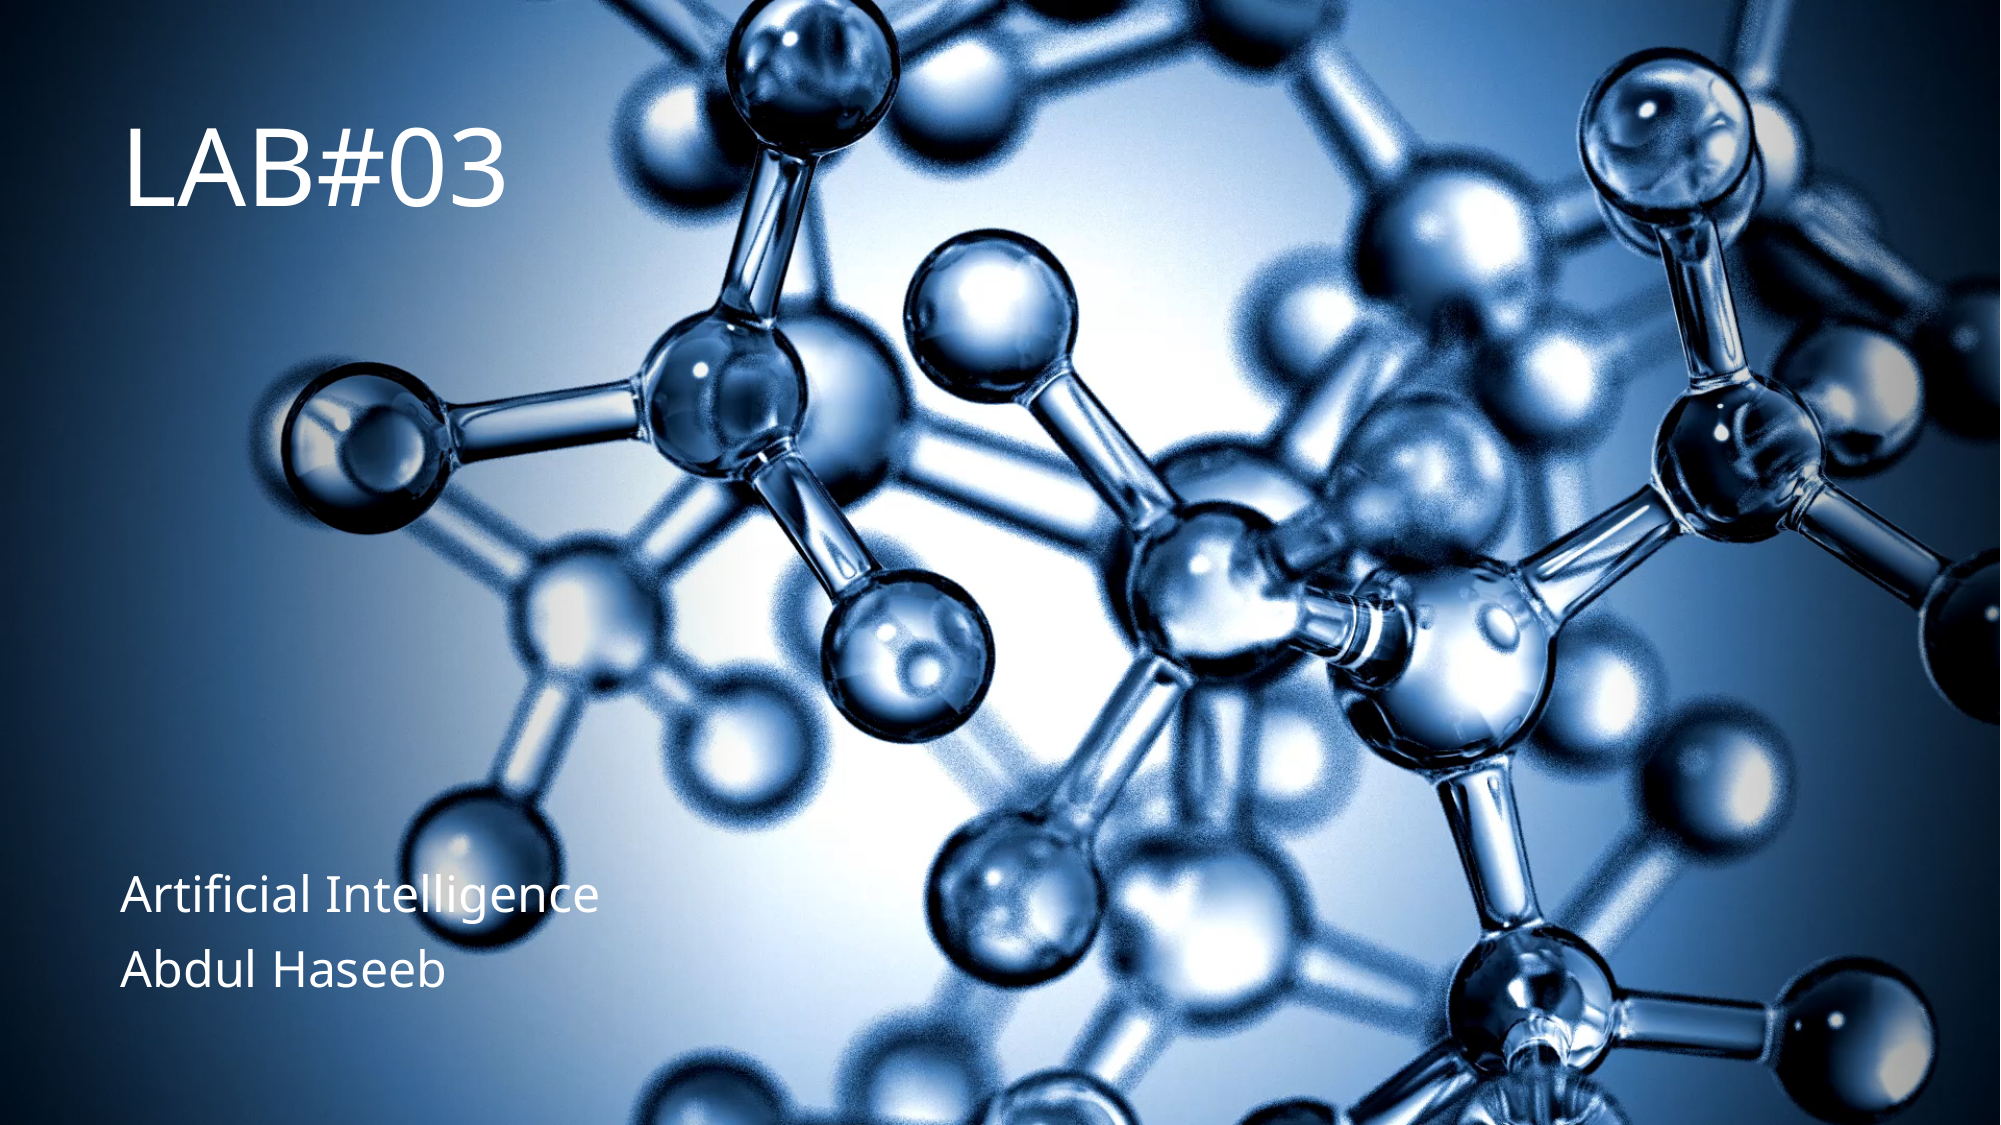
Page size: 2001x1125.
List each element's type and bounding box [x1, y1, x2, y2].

text_box [0, 0, 2000, 1125]
